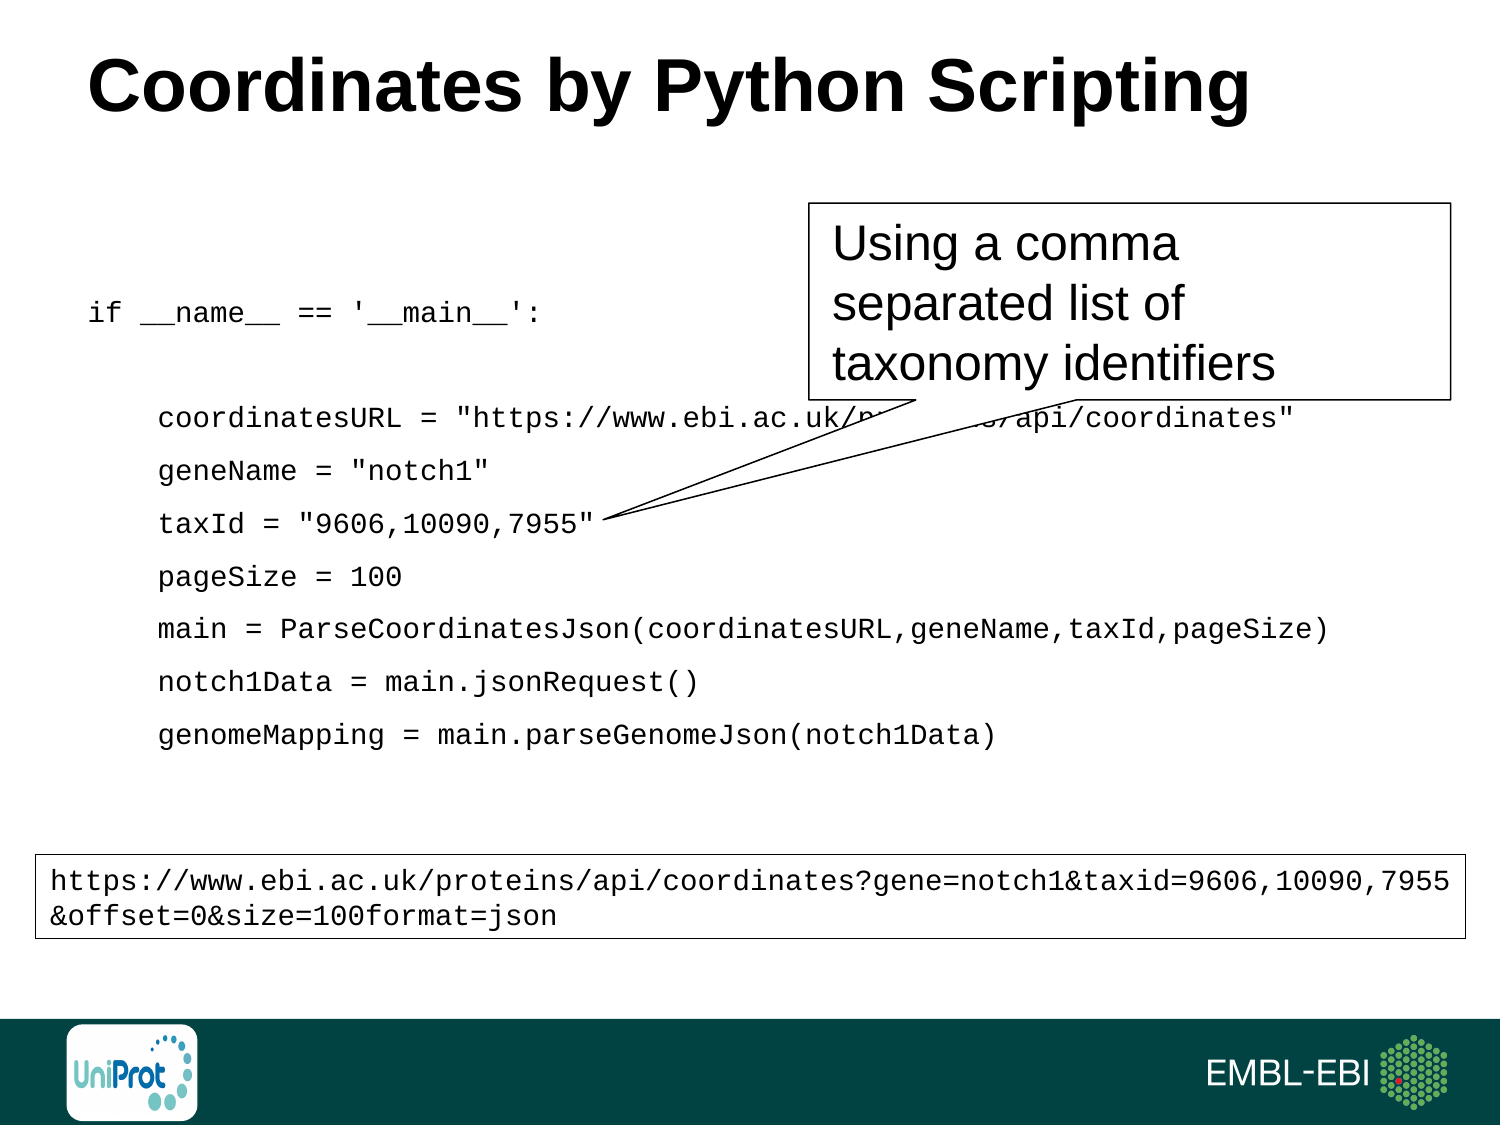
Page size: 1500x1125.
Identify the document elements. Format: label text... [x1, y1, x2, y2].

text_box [808, 202, 1451, 401]
text_box https://www.ebi.ac.uk/proteins/api/coordinates?gene=notch1&taxid=9606,10090,7955 &offset=0&size=100format=json [35, 854, 1466, 939]
list if __name__ == '__main__': coordinatesURL = "https://www.ebi.ac.uk/proteins/api/coordinates" geneName = "notch1" taxId = "9606,10090,7955" pageSize = 100 main = ParseCoordinatesJson(coordinatesURL,geneName,taxId,pageSize) notch1Data = main.jsonRequest() genomeMapping = main.parseGenomeJson(notch1Data) [87, 293, 1425, 834]
title Coordinates by Python Scripting [87, 36, 1425, 162]
picture [1208, 1035, 1447, 1110]
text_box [66, 1024, 198, 1122]
